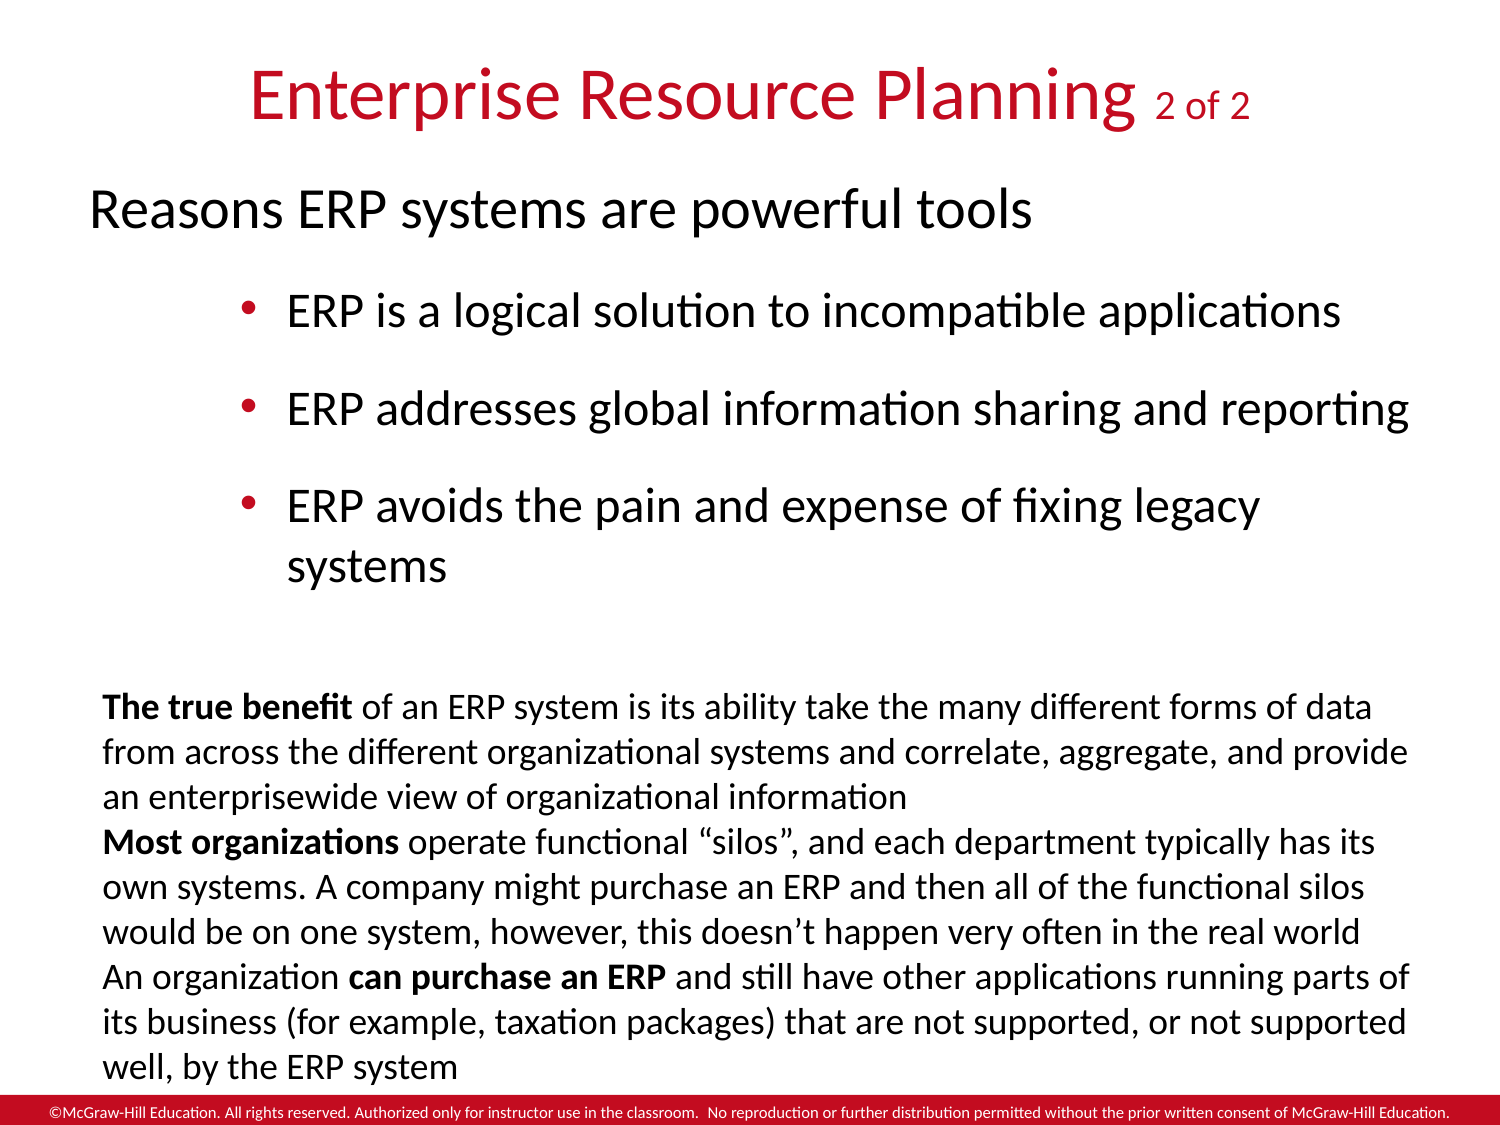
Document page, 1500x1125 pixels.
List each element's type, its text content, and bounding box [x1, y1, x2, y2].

title Enterprise Resource Planning 2 of 2 [0, 37, 1500, 138]
text_box The true benefit of an ERP system is its ability take the many different forms of data from across the different organizational systems and correlate, aggregate, and provide an enterprisewide view of organizational information Most organizations operate functional “silos”, and each department typically has its own systems. A company might purchase an ERP and then all of the functional silos would be on one system, however, this doesn’t happen very often in the real world An organization can purchase an ERP and still have other applications running parts of its business (for example, taxation packages) that are not supported, or not supported well, by the ERP system [87, 674, 1438, 1125]
list Reasons ERP systems are powerful tools ERP is a logical solution to incompatible applications ERP addresses global information sharing and reporting ERP avoids the pain and expense of fixing legacy systems [75, 162, 1425, 663]
